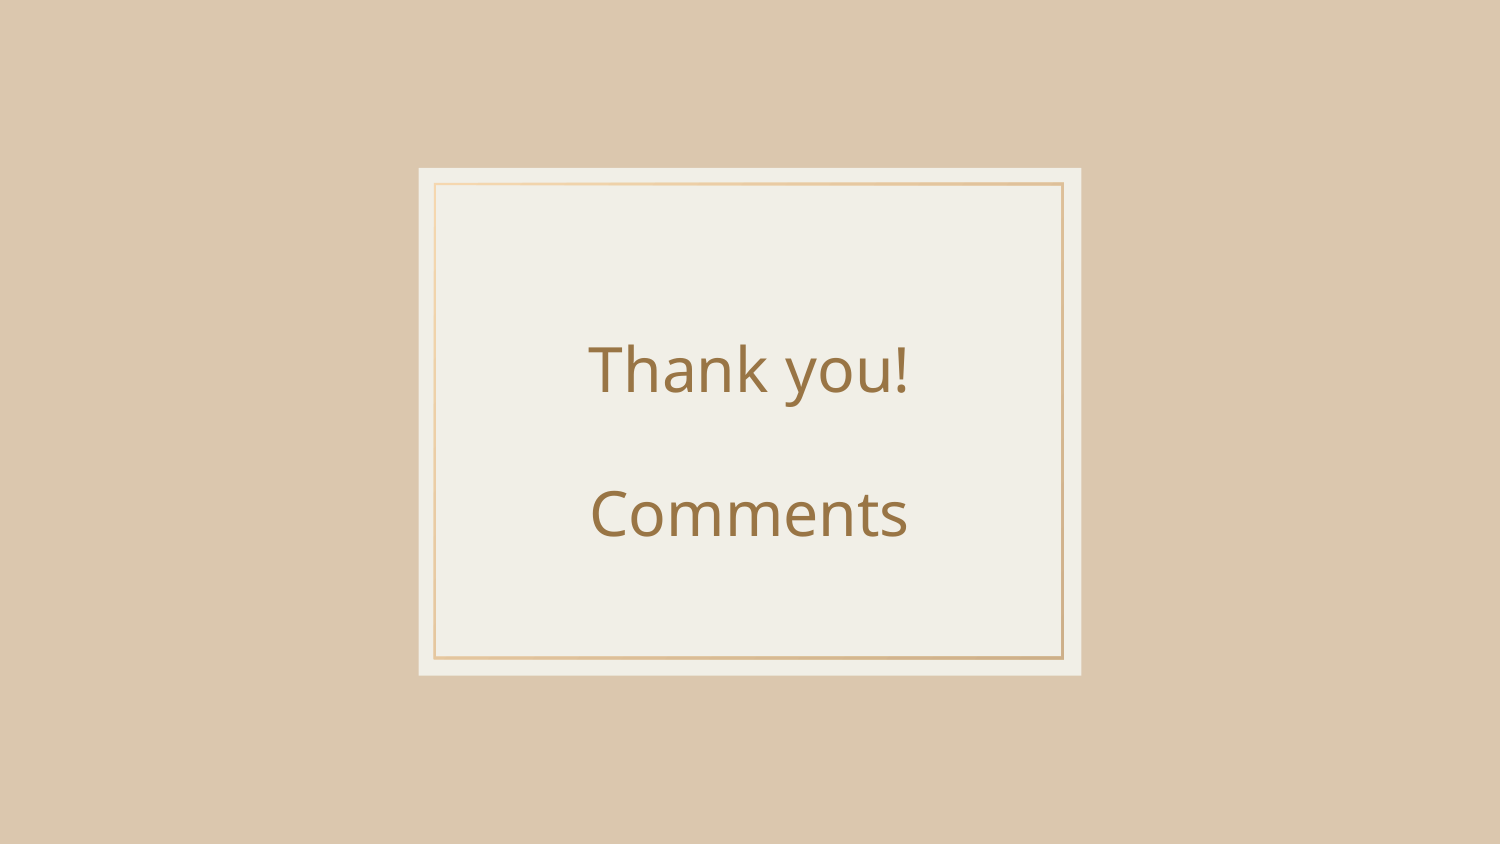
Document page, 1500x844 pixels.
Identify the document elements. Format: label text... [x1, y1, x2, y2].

title Thank you! Comments [468, 183, 1032, 660]
